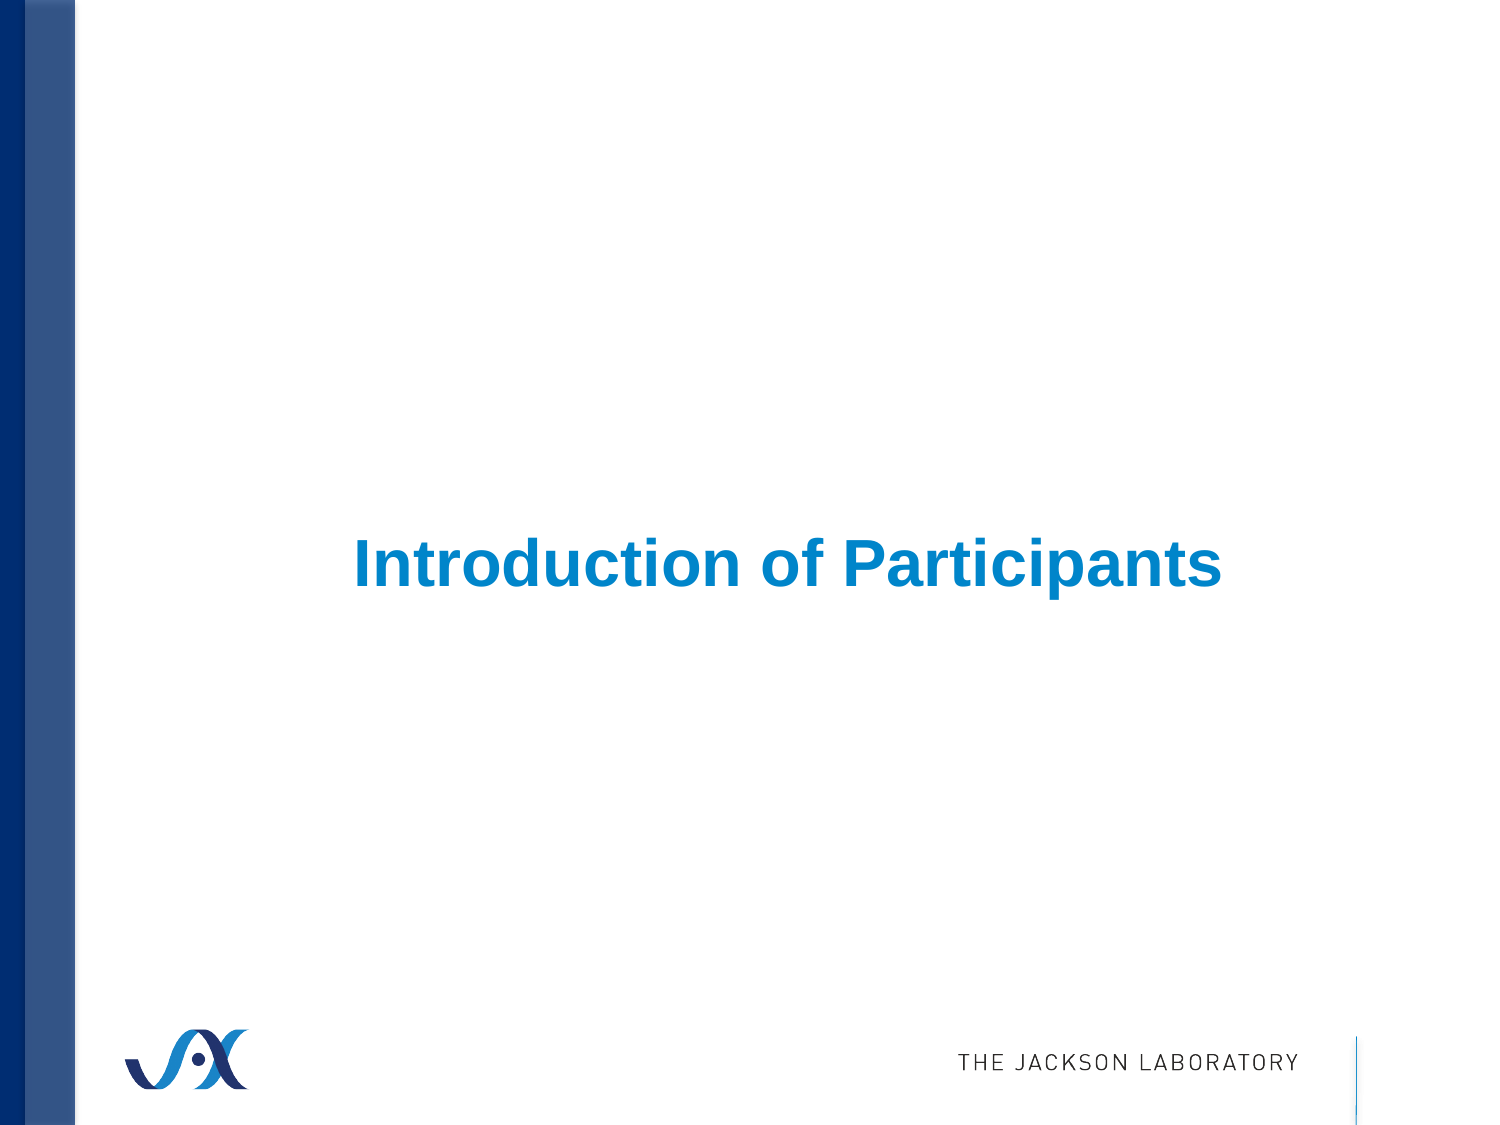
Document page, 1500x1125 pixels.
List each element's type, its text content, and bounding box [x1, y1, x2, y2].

picture [957, 1051, 1300, 1076]
picture [110, 1011, 268, 1106]
title Introduction of Participants [150, 425, 1444, 608]
